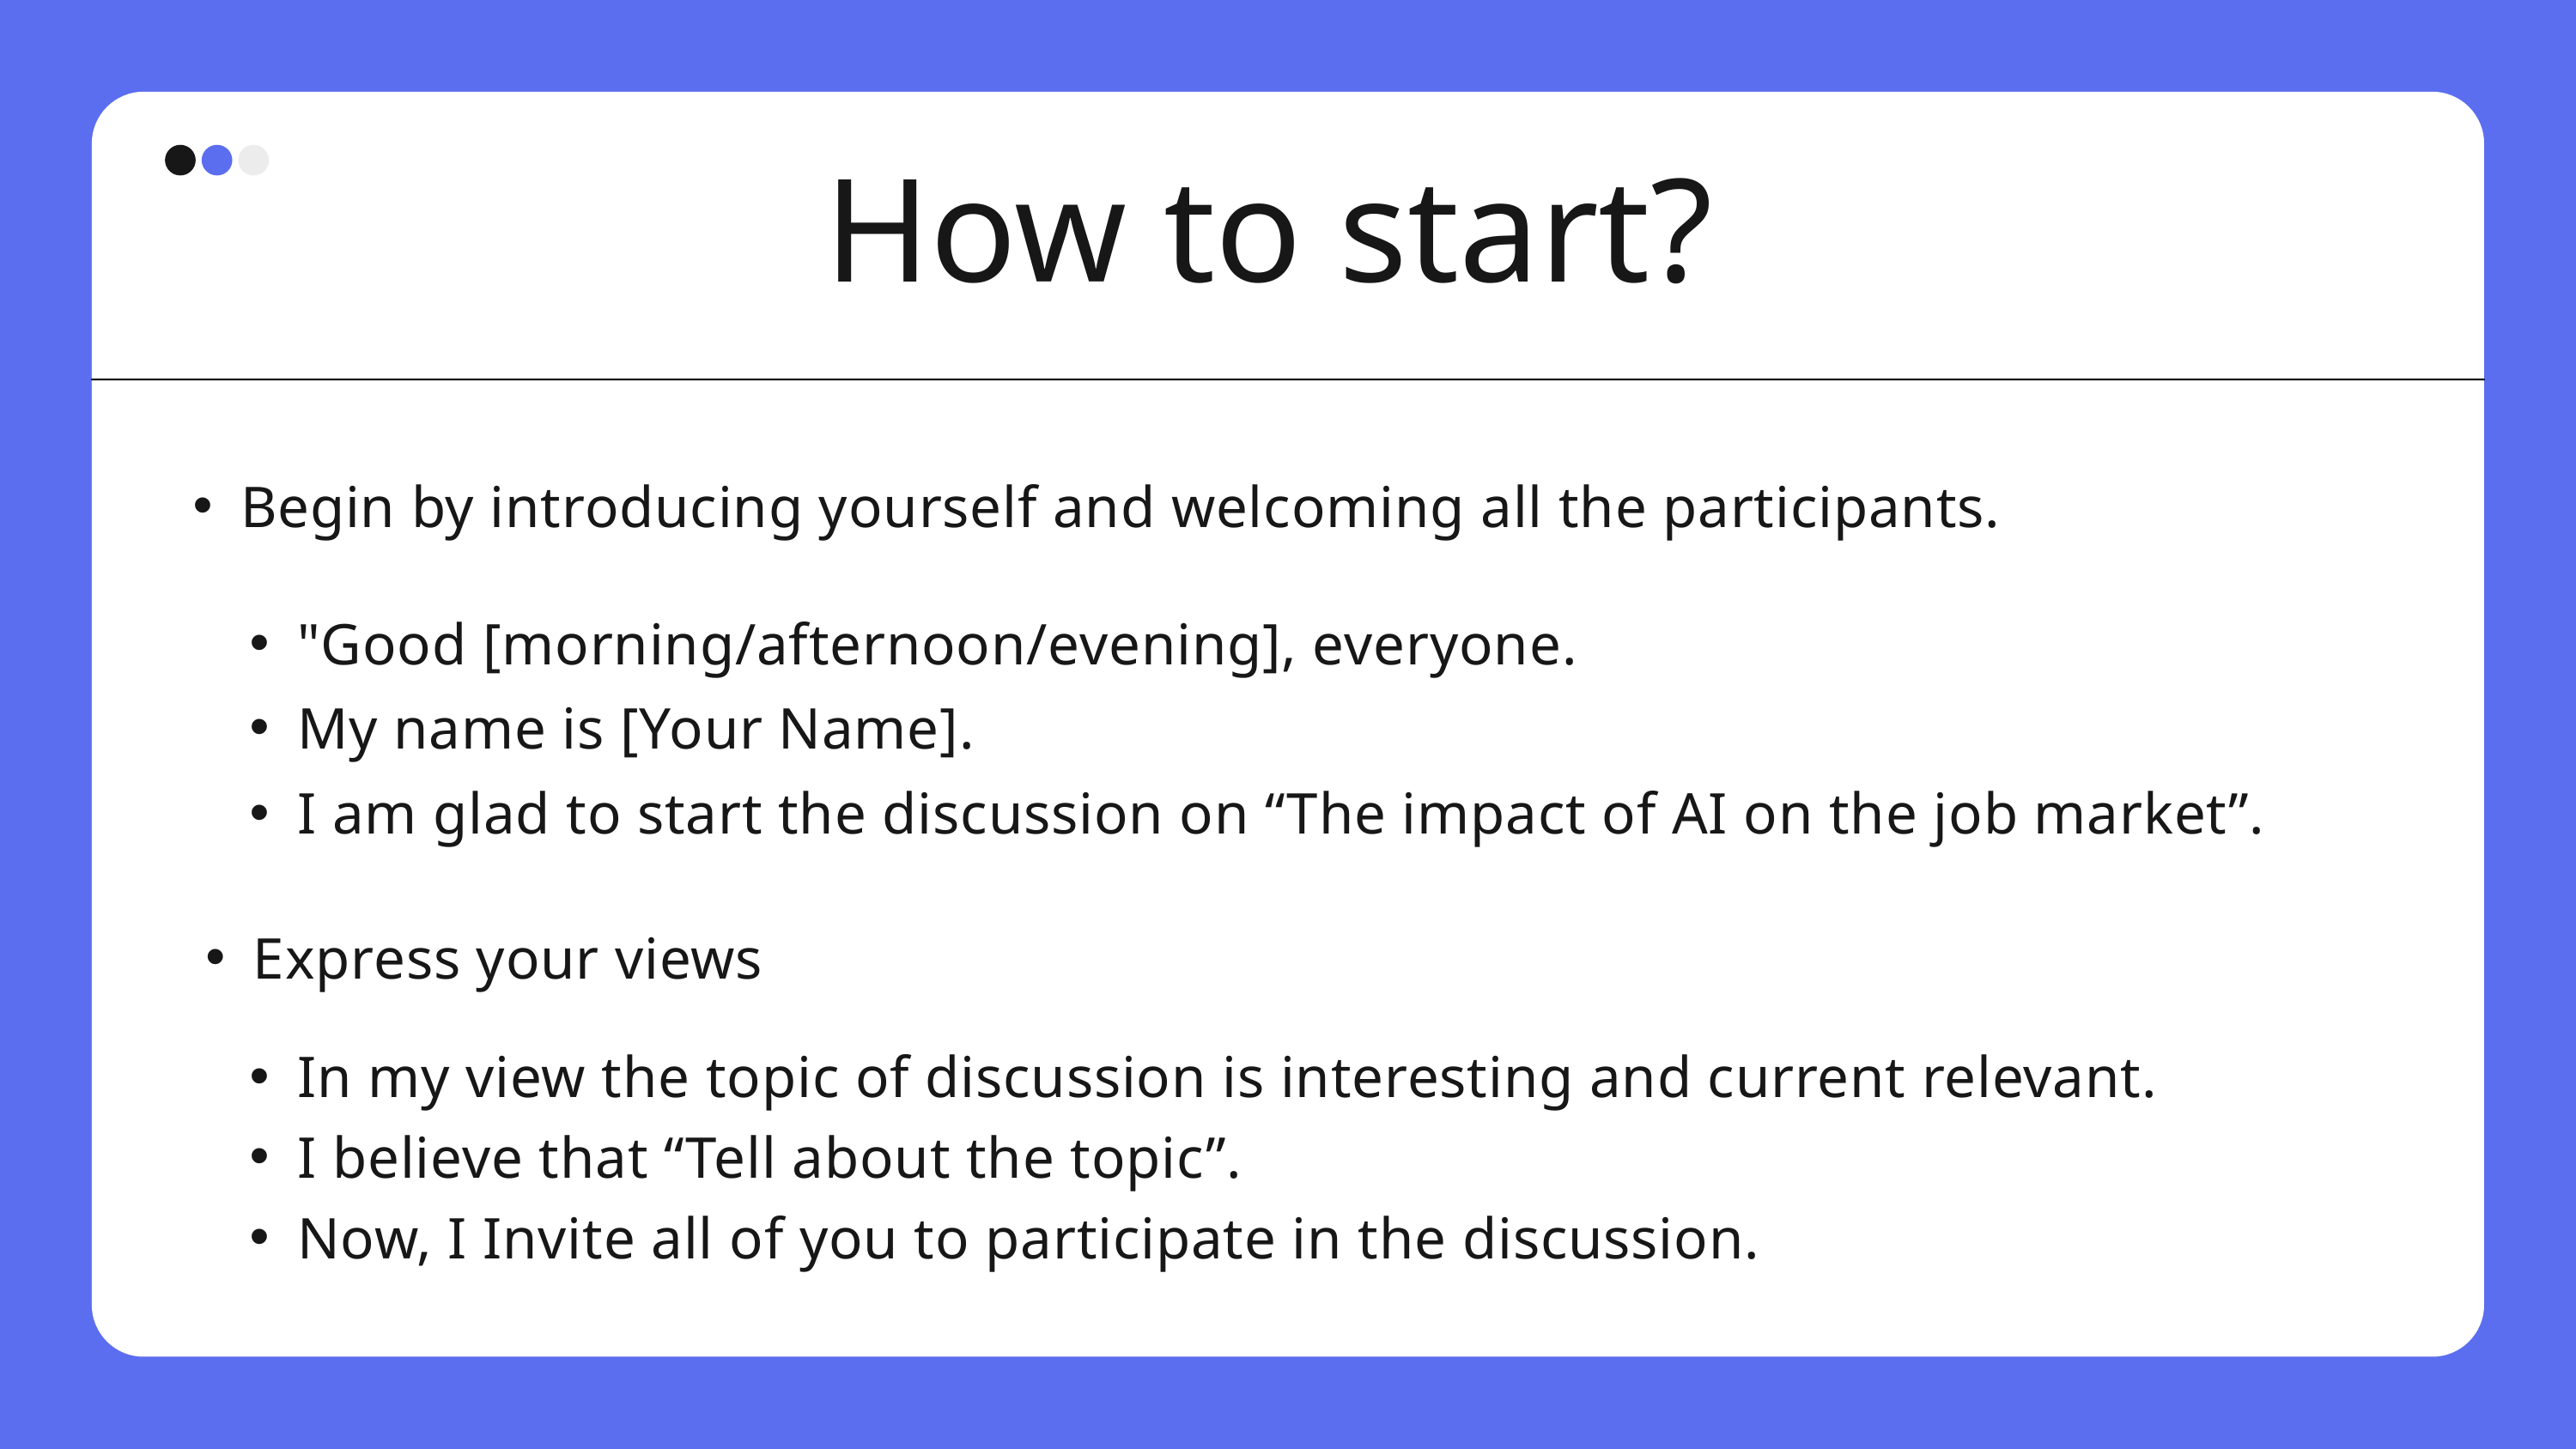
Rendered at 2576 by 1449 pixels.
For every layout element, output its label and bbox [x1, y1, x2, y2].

text_box [91, 153, 2485, 381]
text_box [238, 144, 270, 151]
text_box [91, 387, 2485, 1357]
text_box [91, 91, 2485, 152]
text_box [164, 144, 196, 151]
text_box [201, 144, 233, 151]
